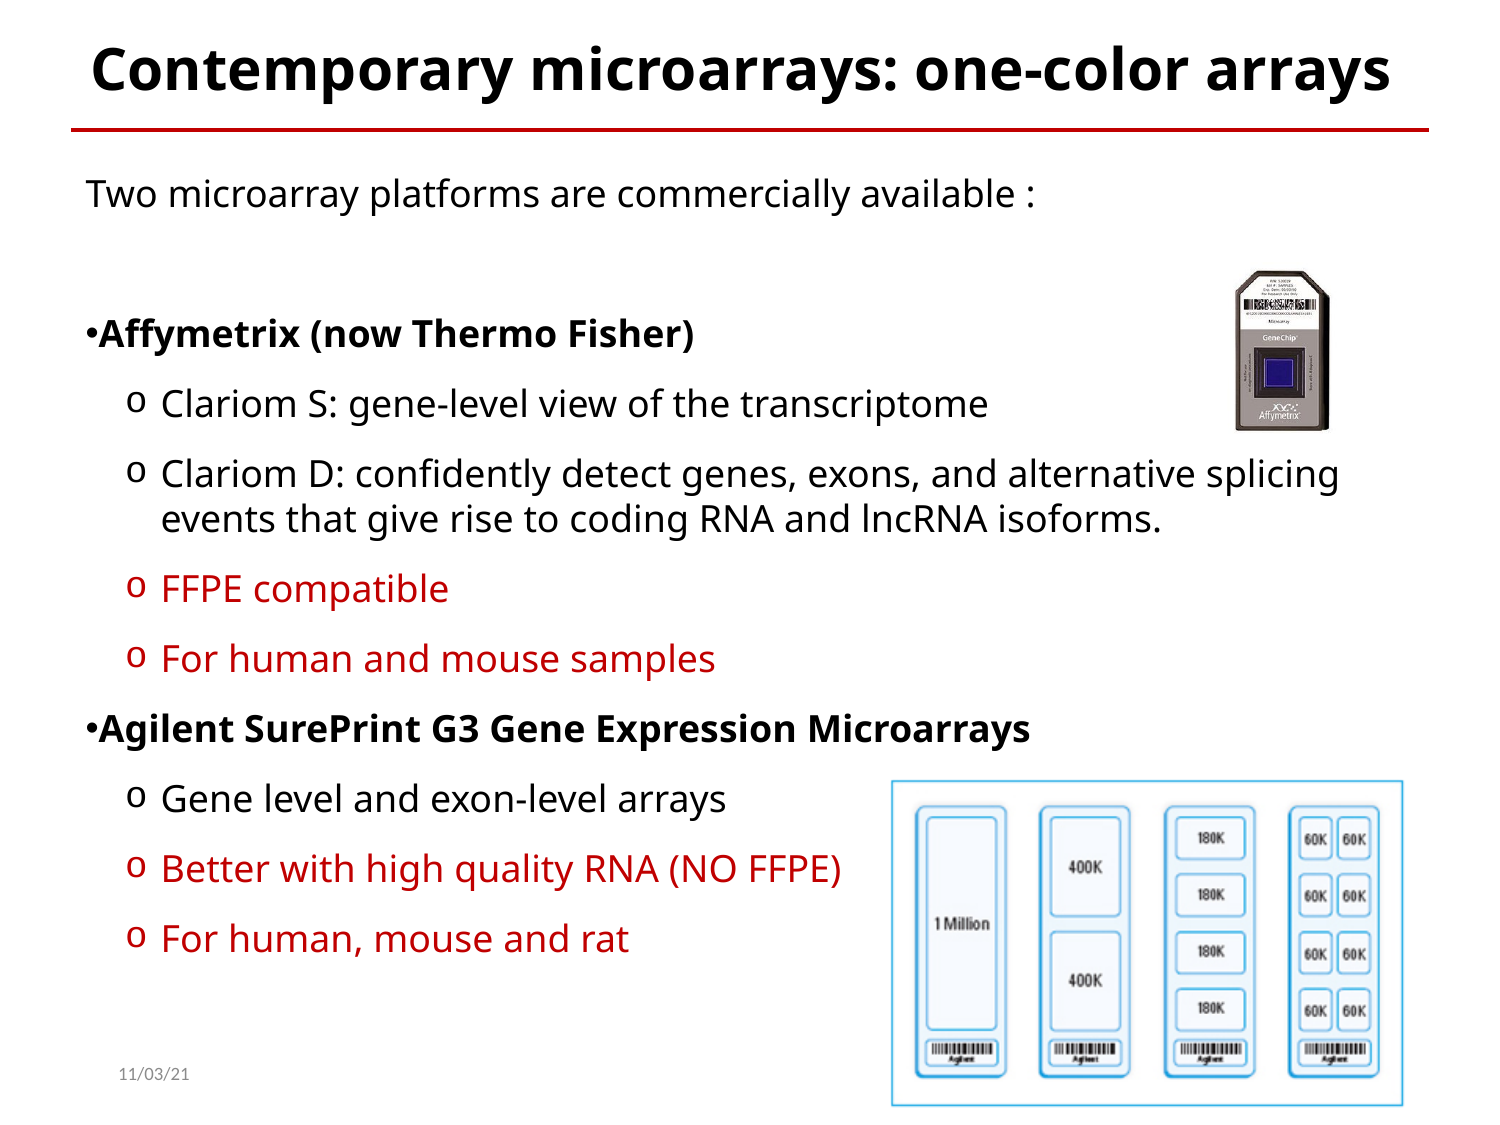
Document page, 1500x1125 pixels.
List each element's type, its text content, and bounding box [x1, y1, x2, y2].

picture [1193, 262, 1372, 441]
picture [890, 779, 1405, 1108]
title Contemporary microarrays: one-color arrays [75, 24, 1425, 118]
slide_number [103, 1042, 441, 1103]
text_box Two microarray platforms are commercially available : Affymetrix (now Thermo Fisher) Clariom S: gene-level view of the transcriptome Clariom D: confidently detect genes, exons, and alternative splicing events that give rise to coding RNA and lncRNA isoforms. FFPE compatible For human and mouse samples Agilent SurePrint G3 Gene Expression Microarrays Gene level and exon-level arrays Better with high quality RNA (NO FFPE) For human, mouse and rat [70, 162, 1430, 967]
